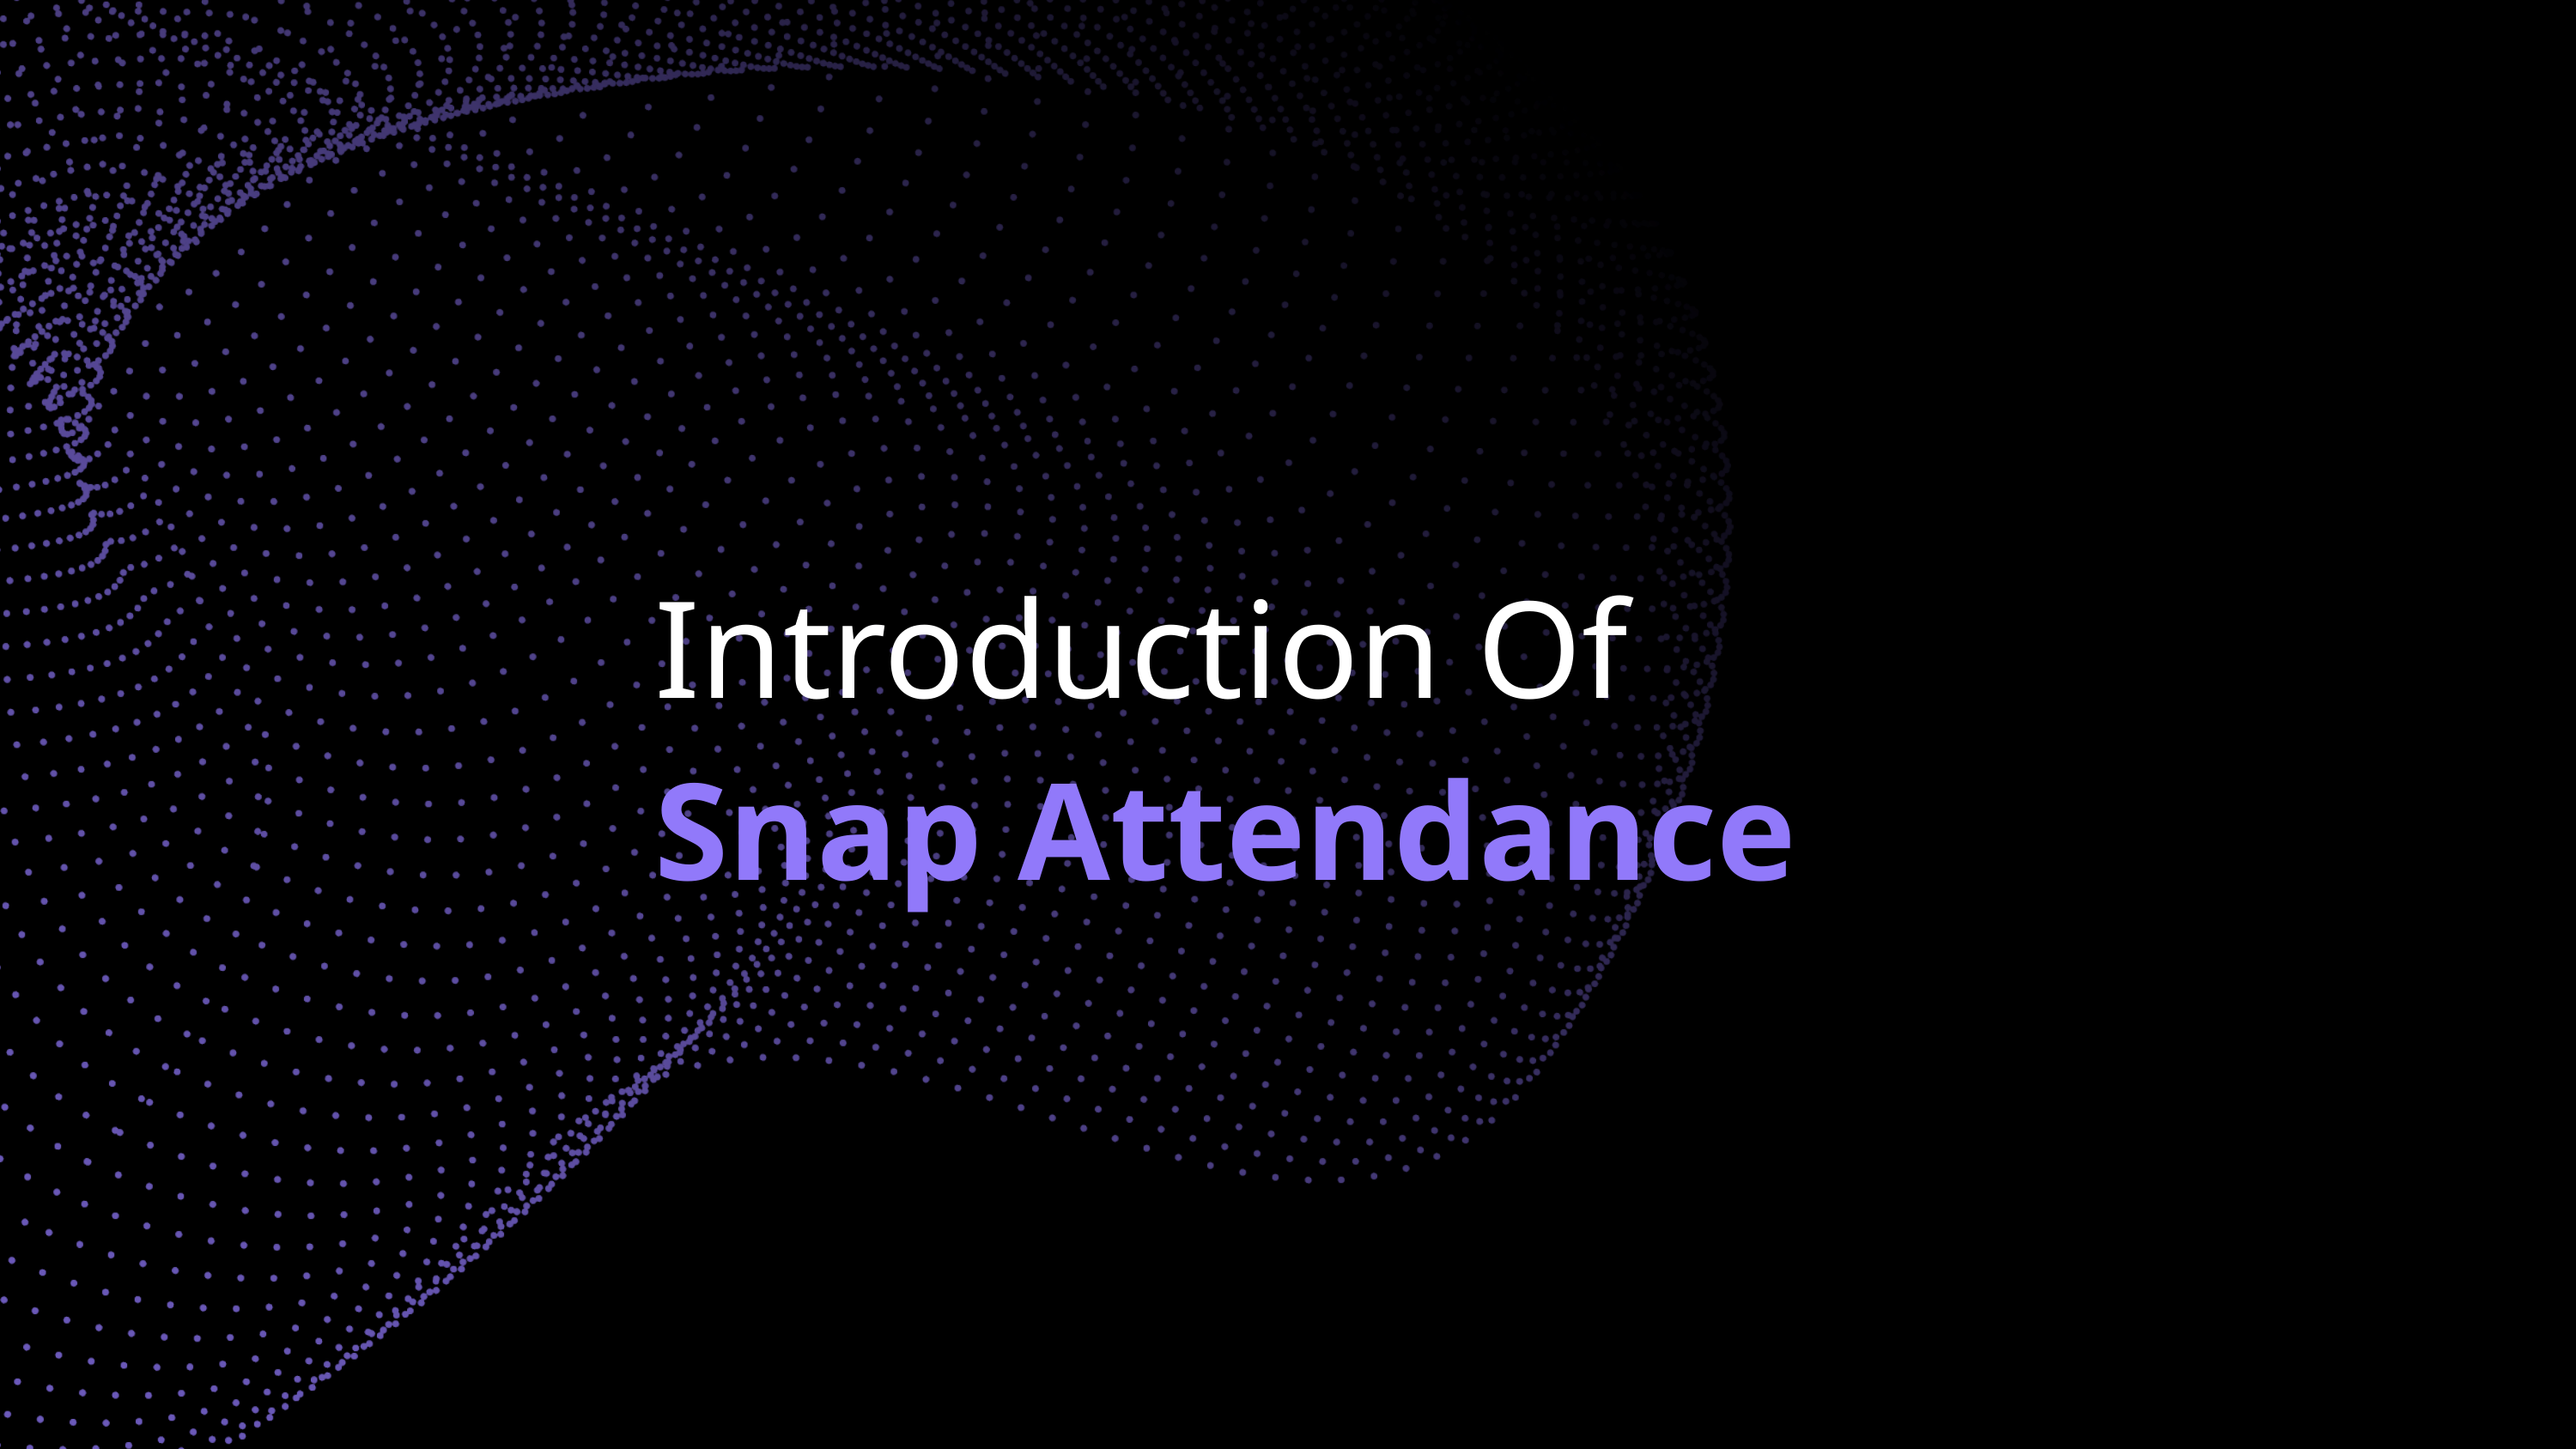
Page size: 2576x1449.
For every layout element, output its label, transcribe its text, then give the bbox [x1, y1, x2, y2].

text_box [0, 0, 1734, 1449]
text_box Introduction Of Snap Attendance [654, 542, 1929, 907]
